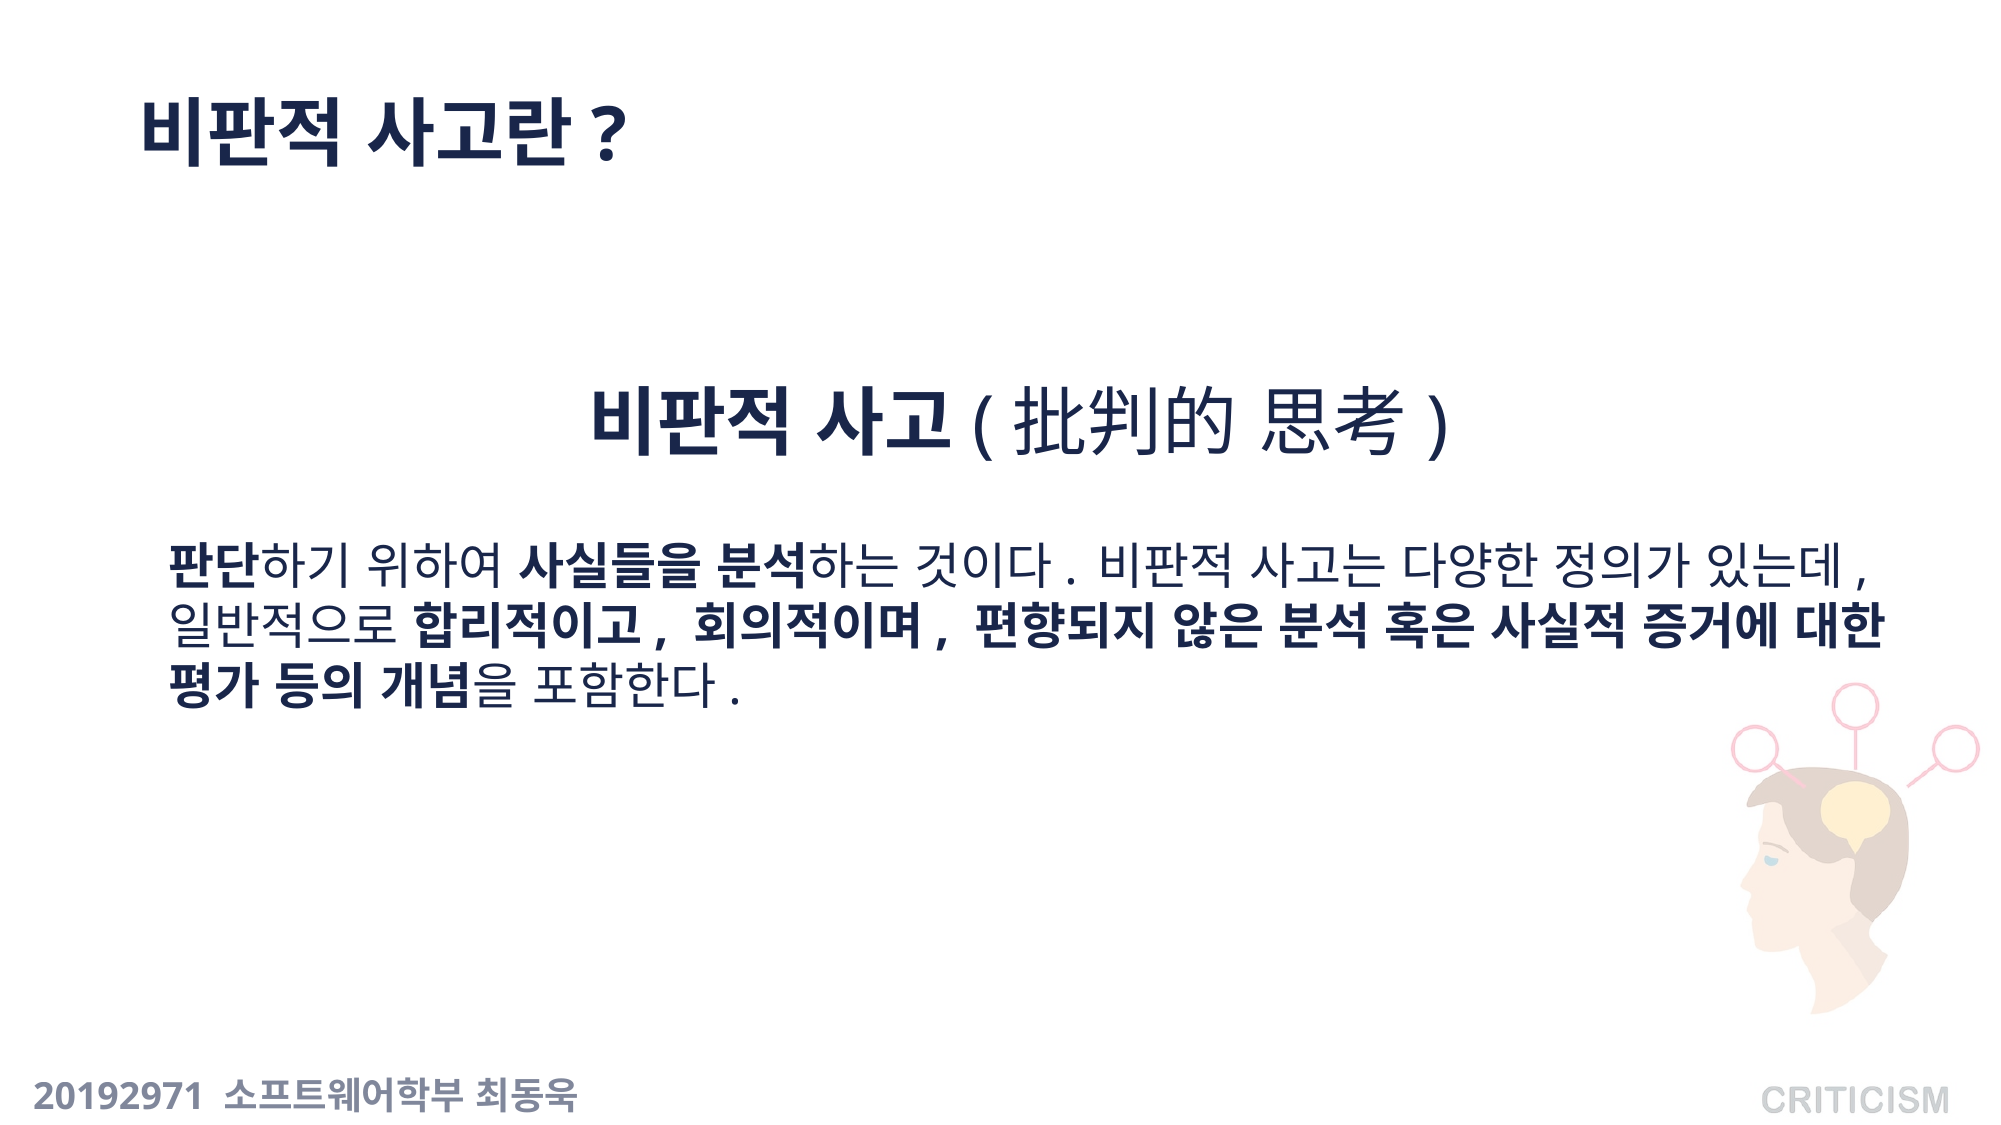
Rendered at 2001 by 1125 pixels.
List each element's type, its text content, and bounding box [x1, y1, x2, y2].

text_box 비판적 사고(批判的 思考) 판단하기 위하여 사실들을 분석하는 것이다. 비판적 사고는 다양한 정의가 있는데, 일반적으로 합리적이고, 회의적이며, 편향되지 않은 분석 혹은 사실적 증거에 대한 평가 등의 개념을 포함한다. [153, 367, 1904, 722]
picture [1698, 667, 2000, 1125]
text_box 비판적 사고란? [123, 77, 1819, 183]
text_box 20192971 소프트웨어학부 최동욱 [0, 1064, 641, 1125]
